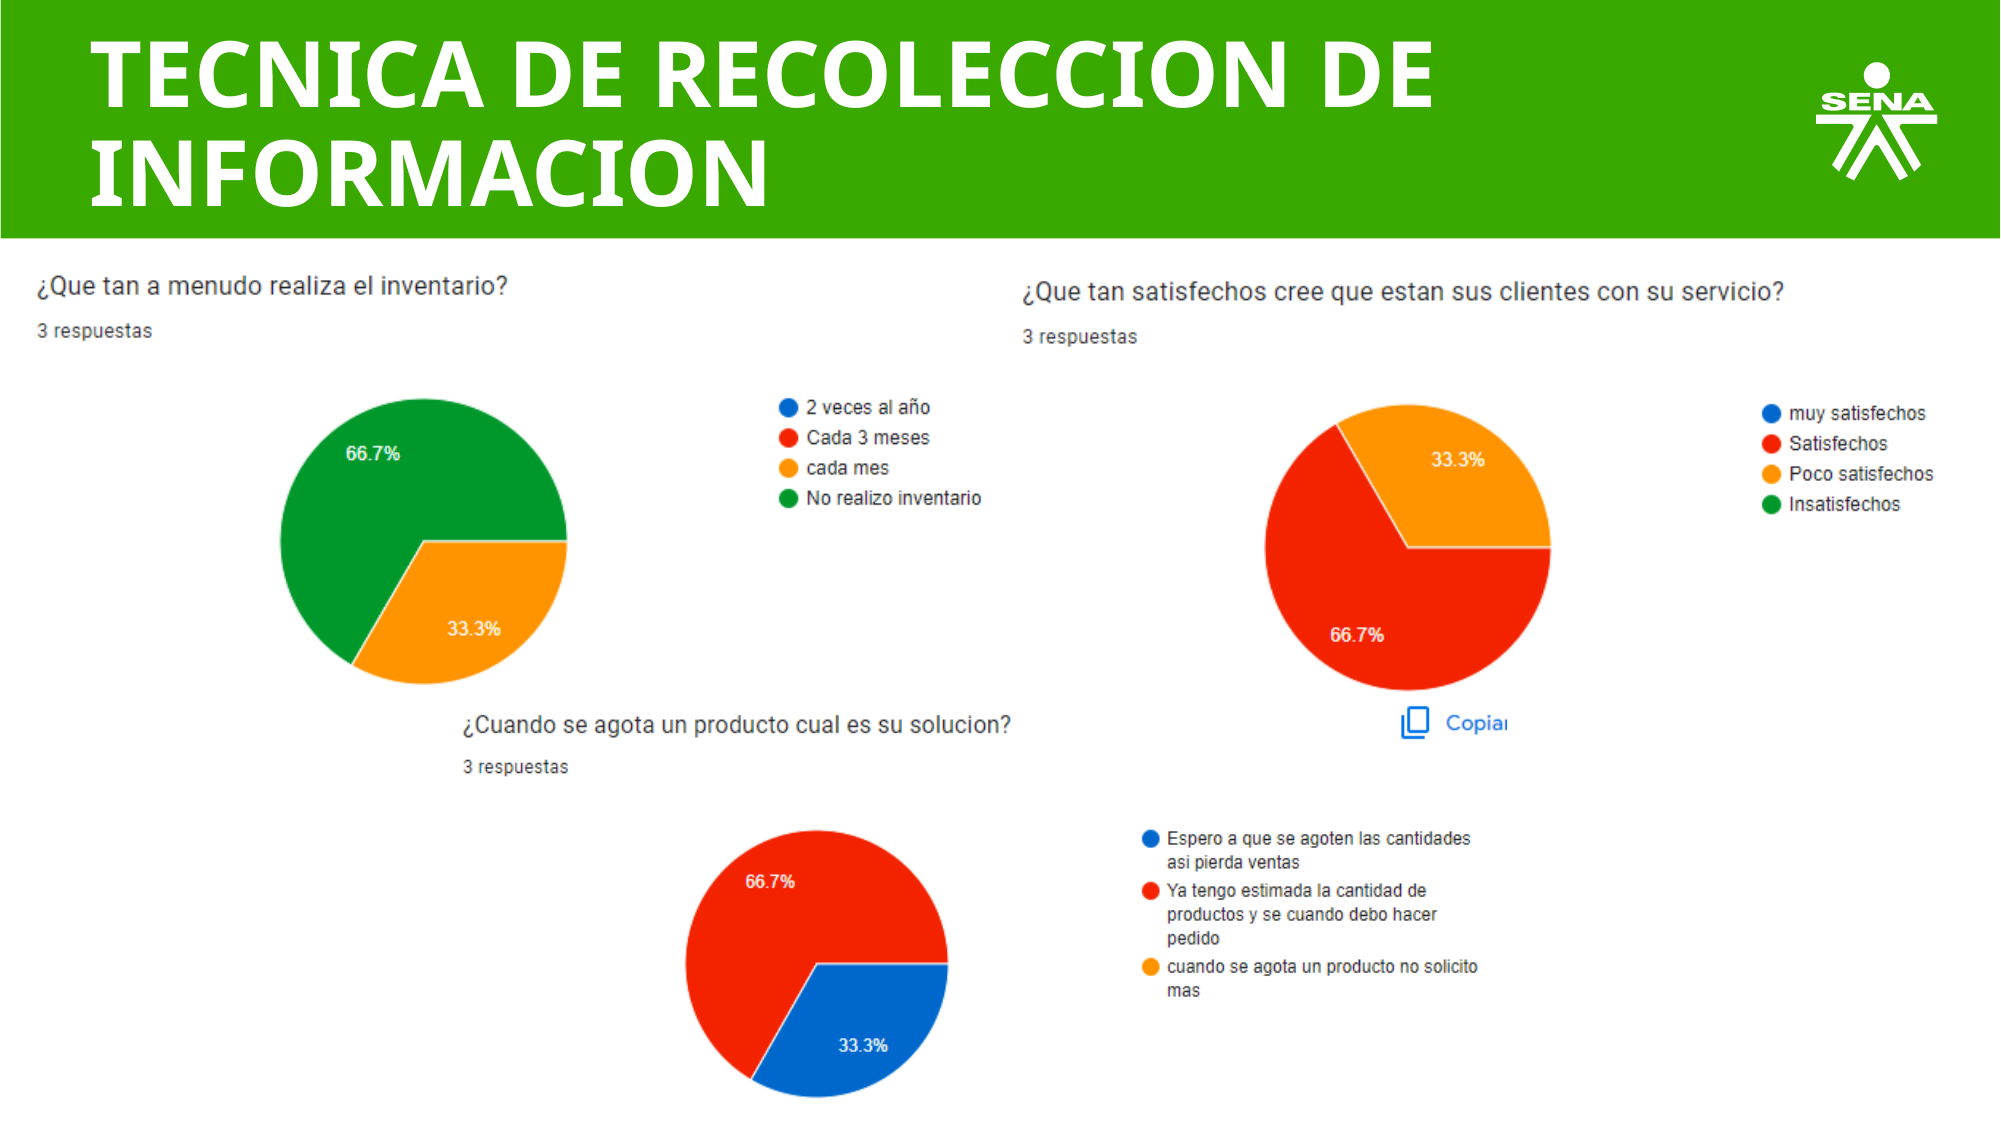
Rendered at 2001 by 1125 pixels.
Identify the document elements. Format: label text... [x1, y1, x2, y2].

picture [0, 0, 2001, 1125]
title TECNICA DE RECOLECCION DE INFORMACION [74, 18, 1800, 236]
